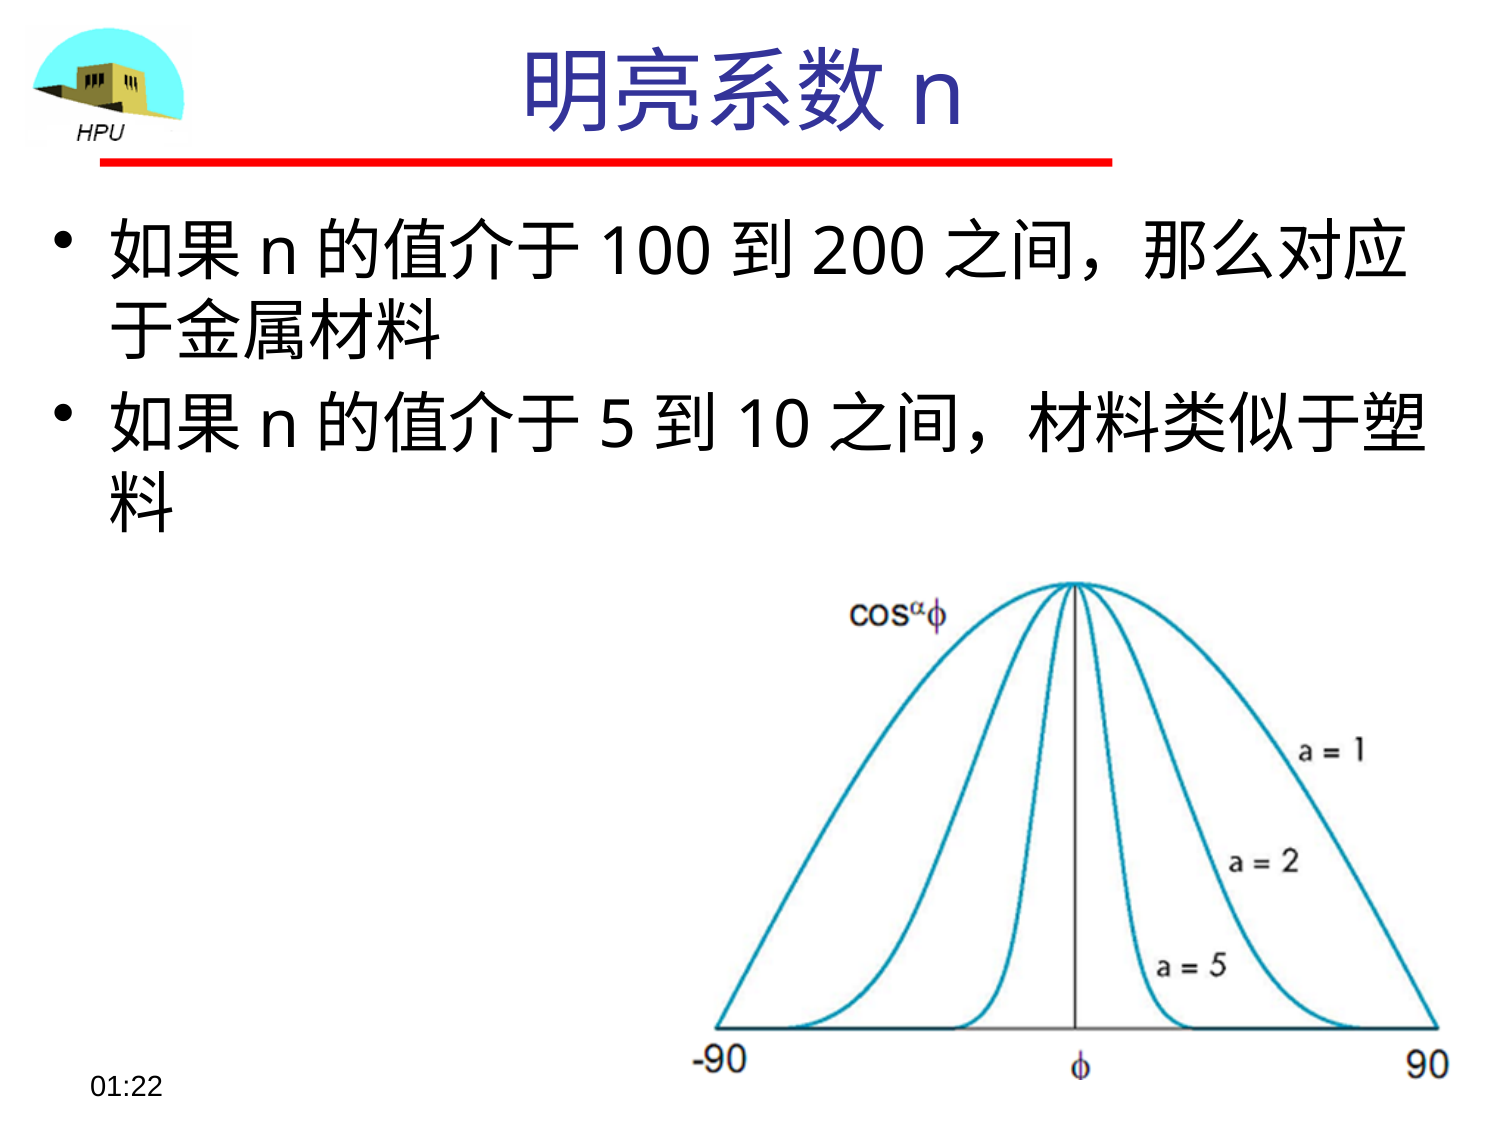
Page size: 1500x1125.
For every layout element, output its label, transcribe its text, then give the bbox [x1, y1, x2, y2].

picture [690, 567, 1453, 1080]
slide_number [74, 1059, 426, 1113]
title 明亮系数n [24, 12, 1463, 163]
list 如果n的值介于100到200之间，那么对应于金属材料 如果n的值介于5到10之间，材料类似于塑料 [37, 200, 1475, 1050]
